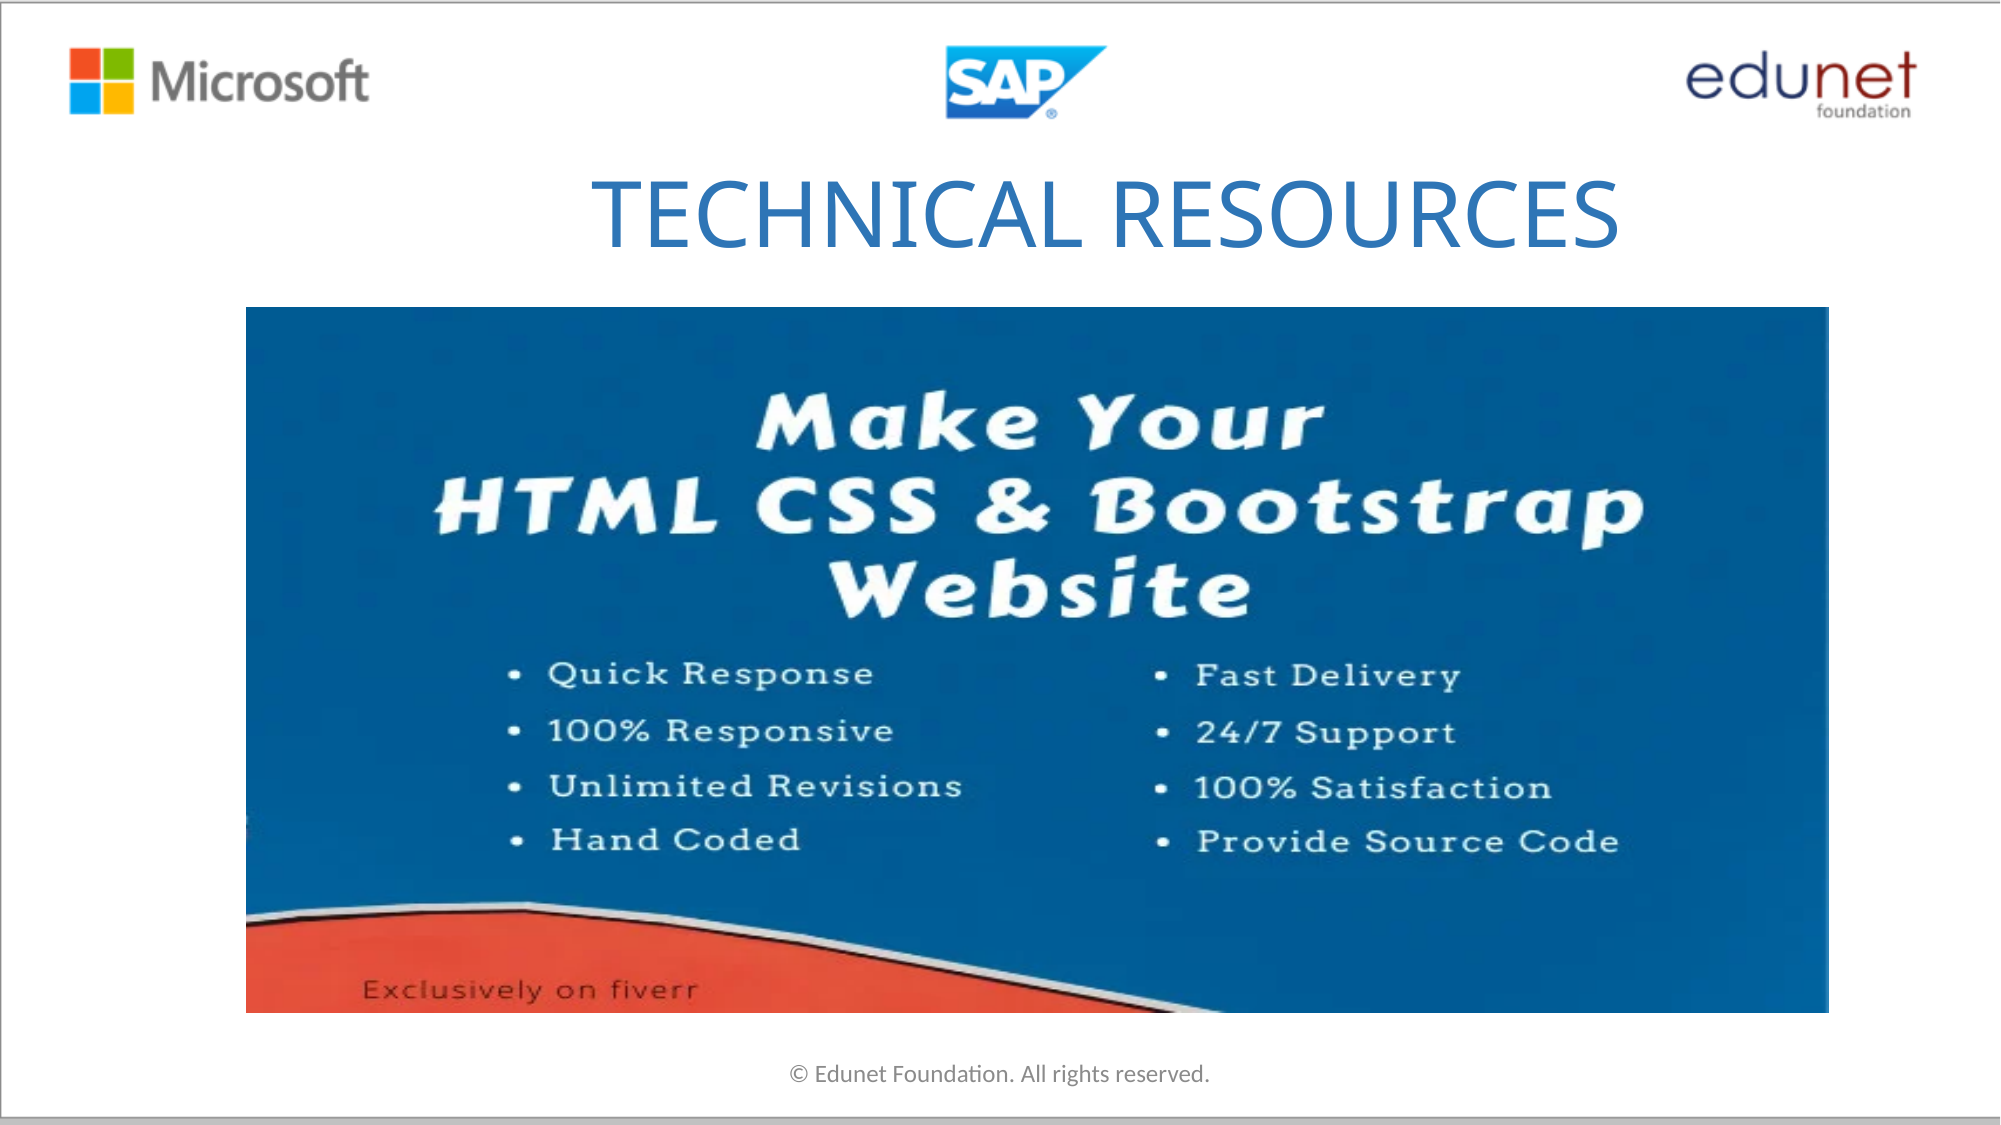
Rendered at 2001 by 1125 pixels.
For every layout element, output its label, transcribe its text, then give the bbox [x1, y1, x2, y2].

title TECHNICAL RESOURCES [137, 59, 1863, 278]
footer © Edunet Foundation. All rights reserved. [662, 1042, 1338, 1103]
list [246, 307, 1829, 1013]
picture [0, 0, 2001, 1125]
